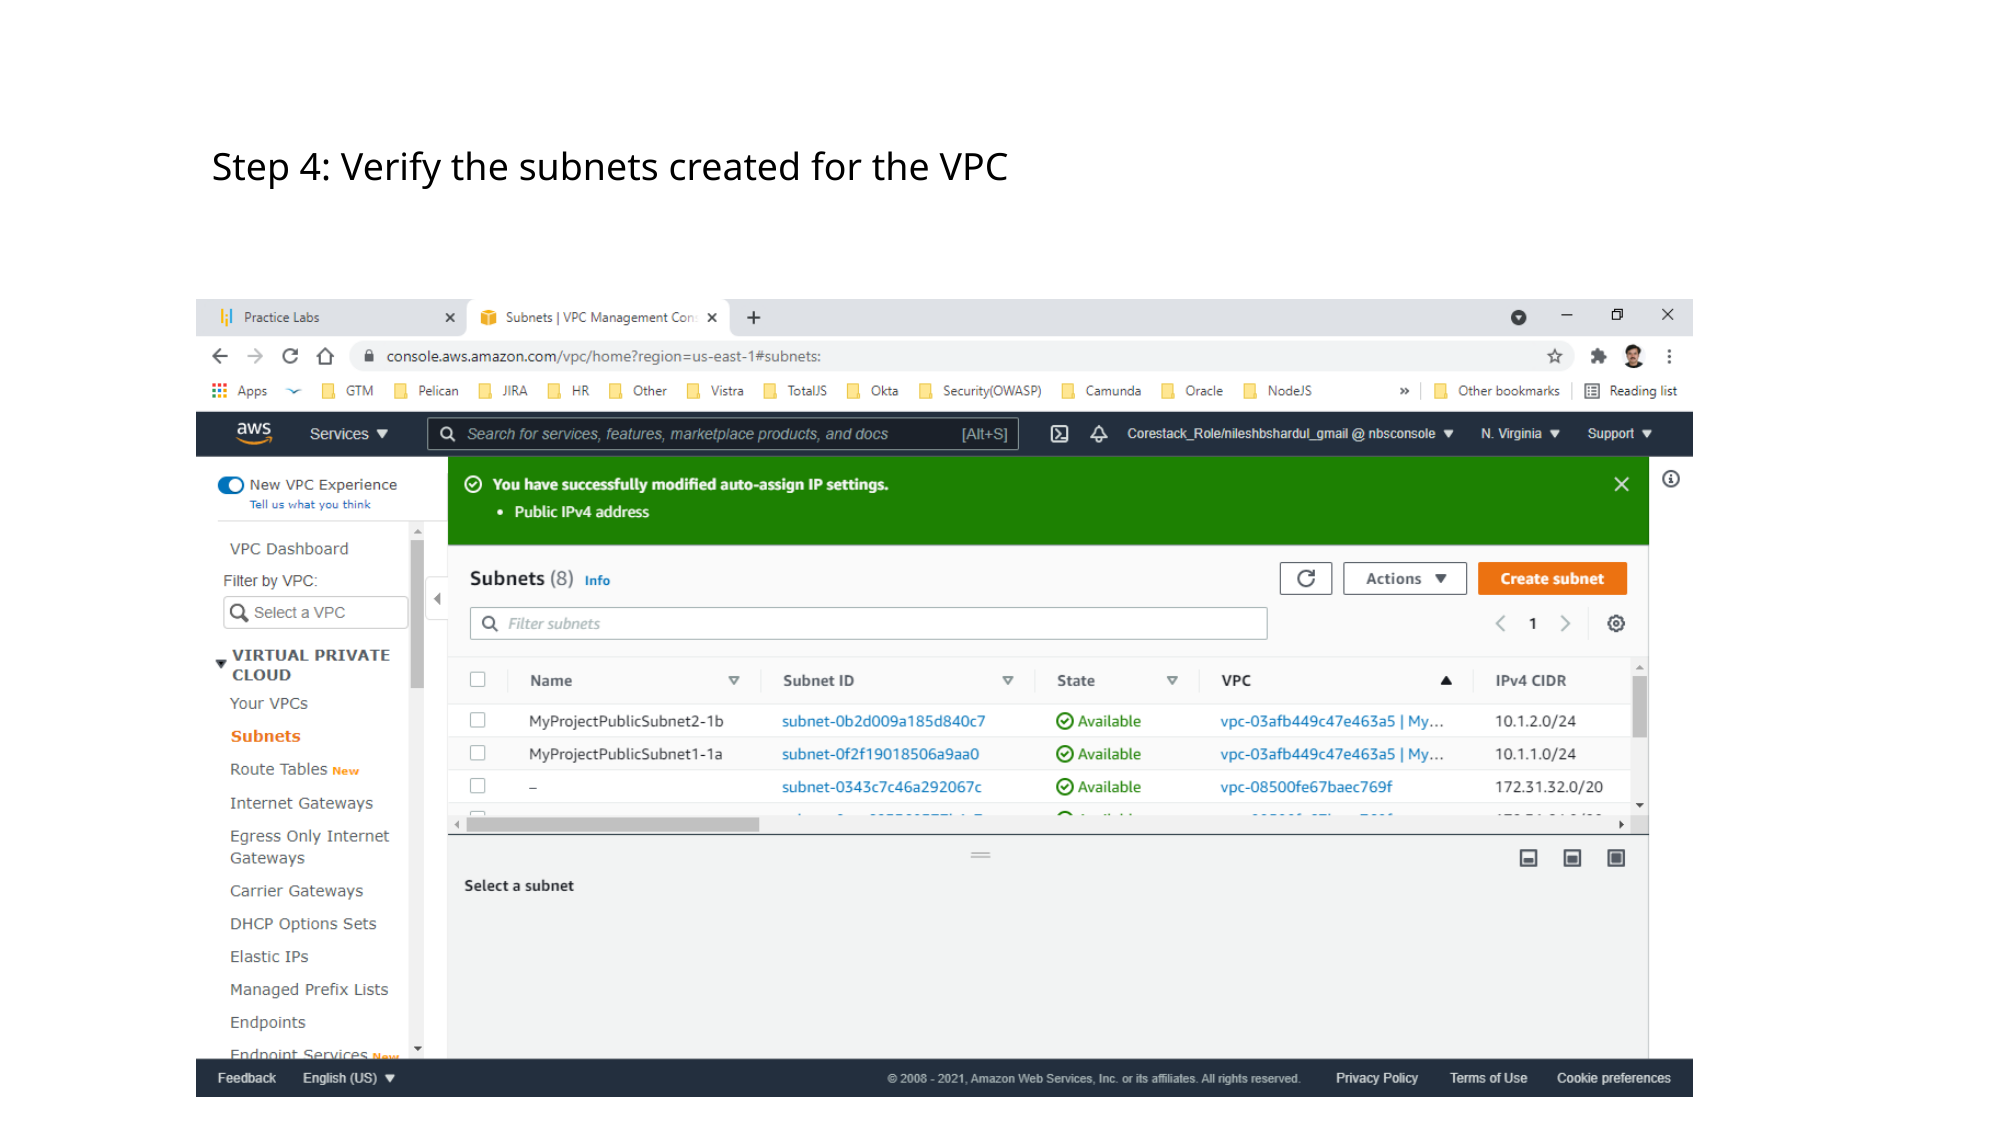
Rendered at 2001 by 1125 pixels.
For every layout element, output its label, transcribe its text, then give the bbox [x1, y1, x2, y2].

title Step 4: Verify the subnets created for the VPC [196, 59, 1693, 278]
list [196, 299, 1693, 1097]
